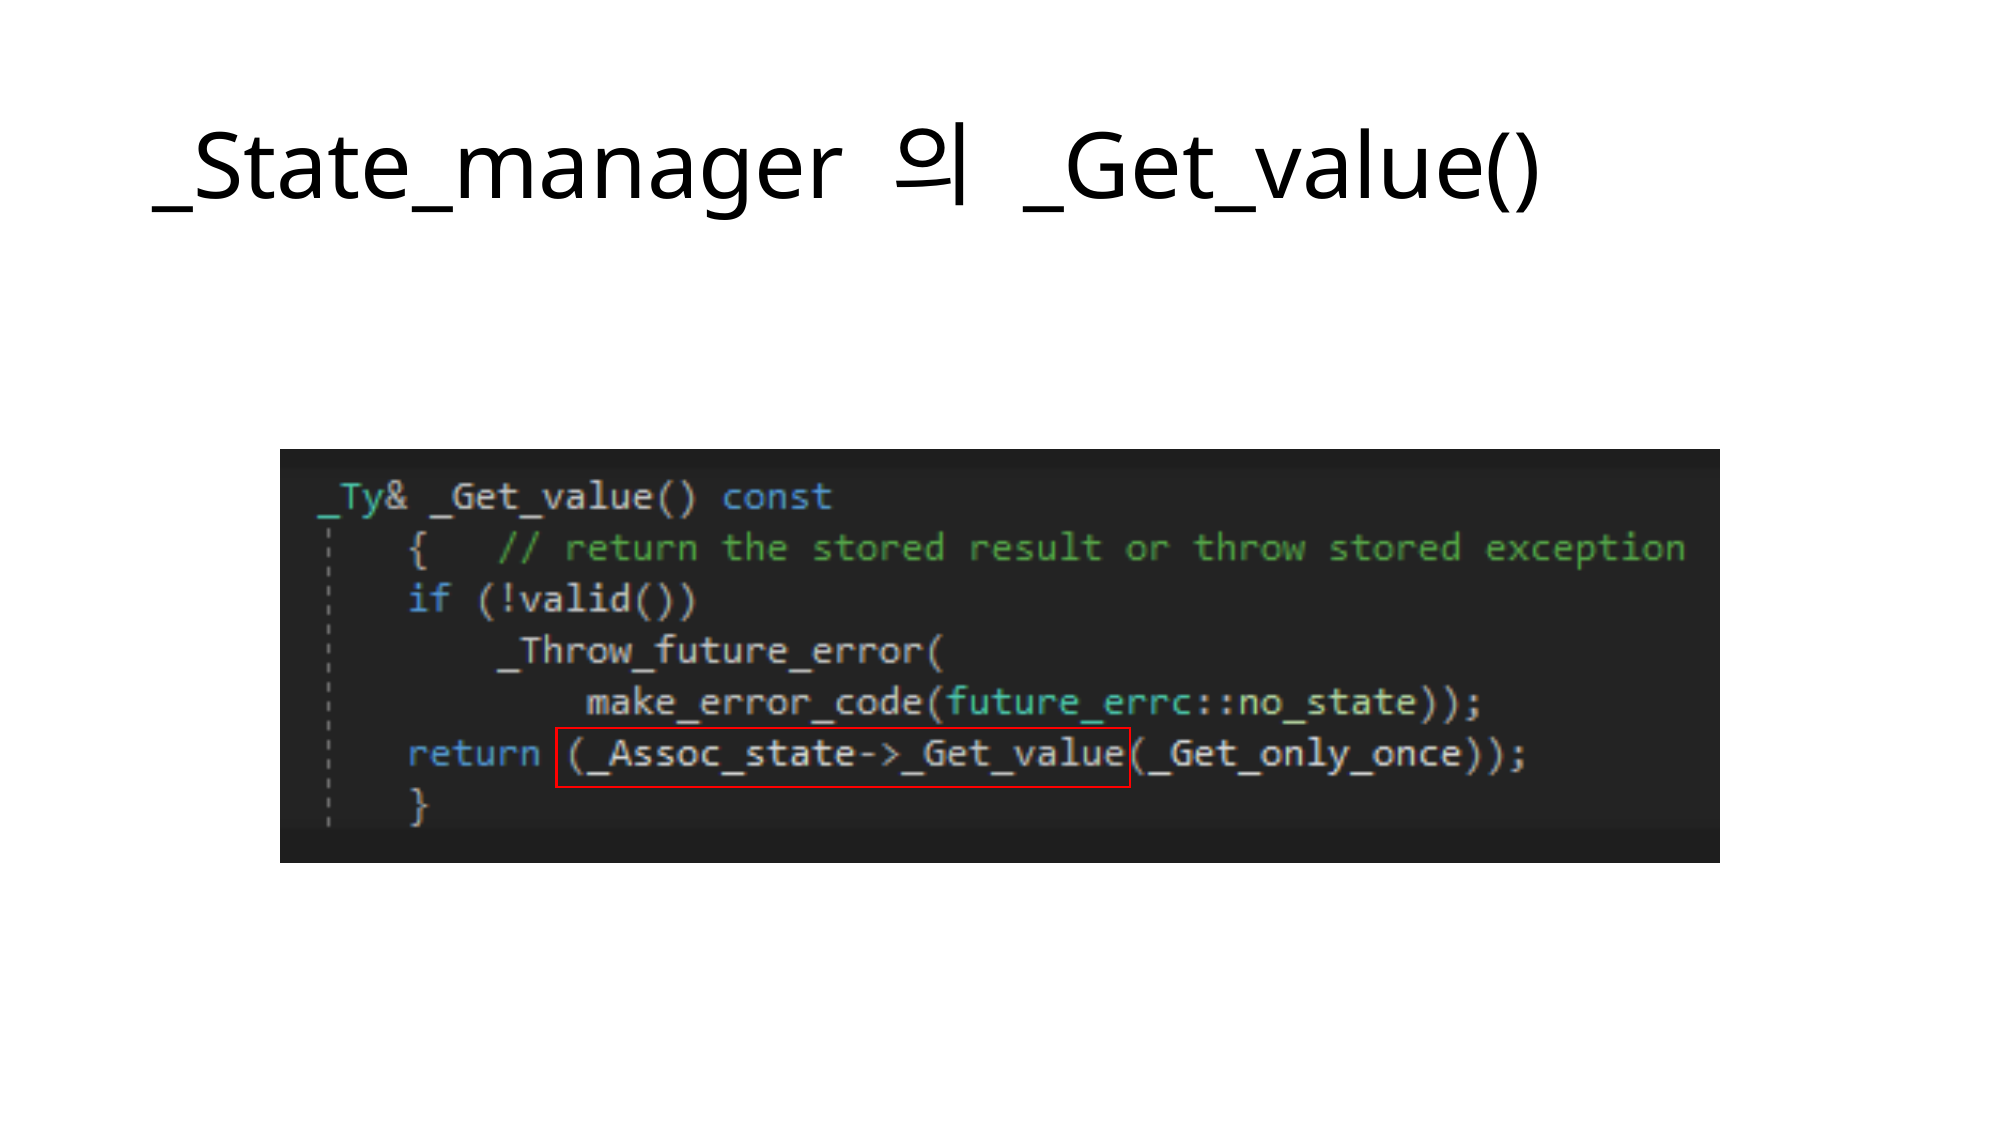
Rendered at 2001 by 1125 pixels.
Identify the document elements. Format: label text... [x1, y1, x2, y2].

title _State_manager 의 _Get_value() [137, 59, 1863, 278]
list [280, 449, 1720, 864]
